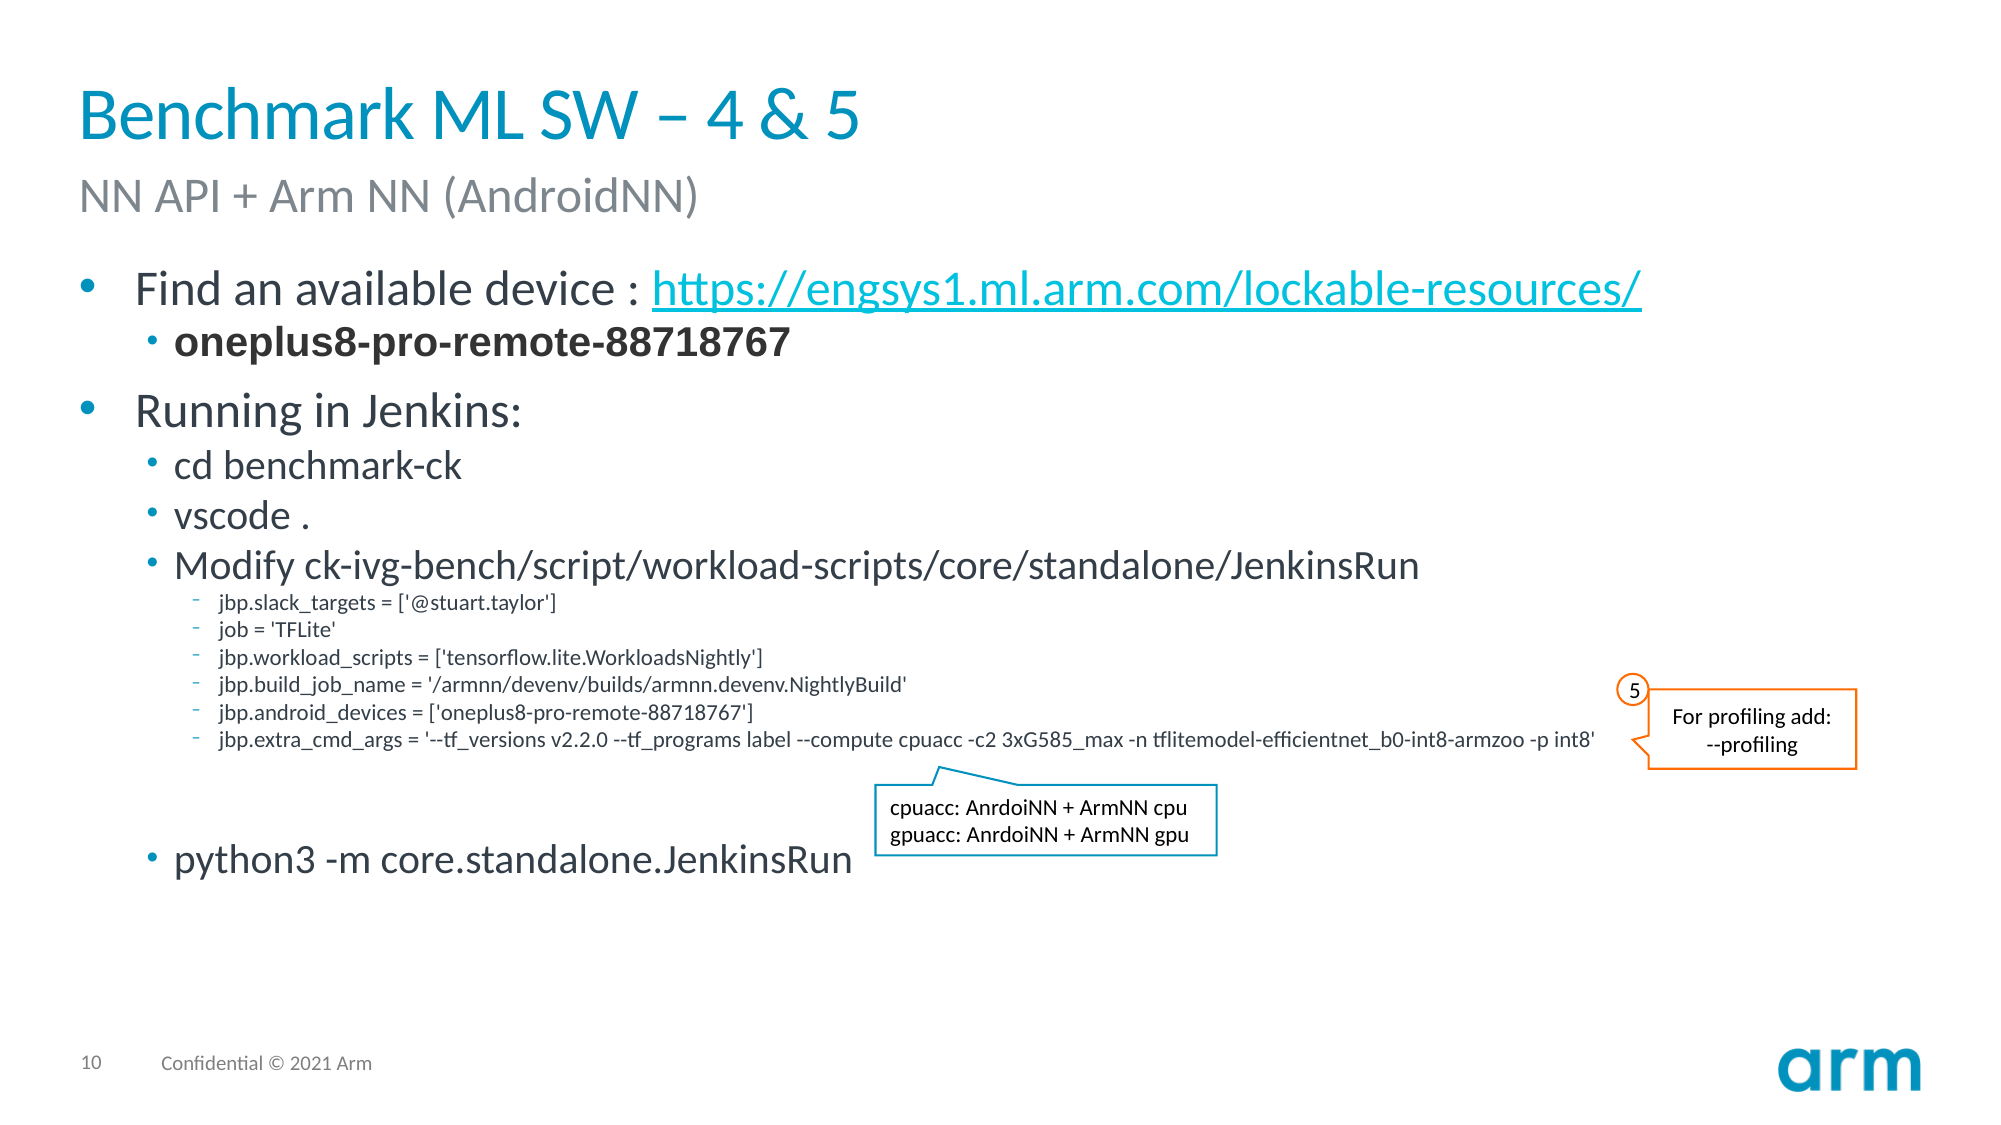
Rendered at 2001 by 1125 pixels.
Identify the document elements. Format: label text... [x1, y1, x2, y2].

text_box 5 [1616, 672, 1650, 707]
list Find an available device : https://engsys1.ml.arm.com/lockable-resources/ oneplus8-pro-remote-88718767 Running in Jenkins: cd benchmark-ck vscode . Modify ck-ivg-bench/script/workload-scripts/core/standalone/JenkinsRun jbp.slack_targets = ['@stuart.taylor'] job = 'TFLite' jbp.workload_scripts = ['tensorflow.lite.WorkloadsNightly'] jbp.build_job_name = '/armnn/devenv/builds/armnn.devenv.NightlyBuild' jbp.android_devices = ['oneplus8-pro-remote-88718767'] jbp.extra_cmd_args = '--tf_versions v2.2.0 --tf_programs label --compute cpuacc -c2 3xG585_max -n tflitemodel-efficientnet_b0-int8-armzoo -p int8' python3 -m core.standalone.JenkinsRun [78, 254, 1922, 1002]
text_box For profiling add: --profiling [1630, 688, 1858, 770]
list NN API + Arm NN (AndroidNN) [78, 162, 1922, 220]
title Benchmark ML SW – 4 & 5 [78, 78, 1922, 162]
text_box cpuacc: AnrdoiNN + ArmNN cpu gpuacc: AnrdoiNN + ArmNN gpu [874, 765, 1218, 857]
picture [1777, 1047, 1922, 1093]
